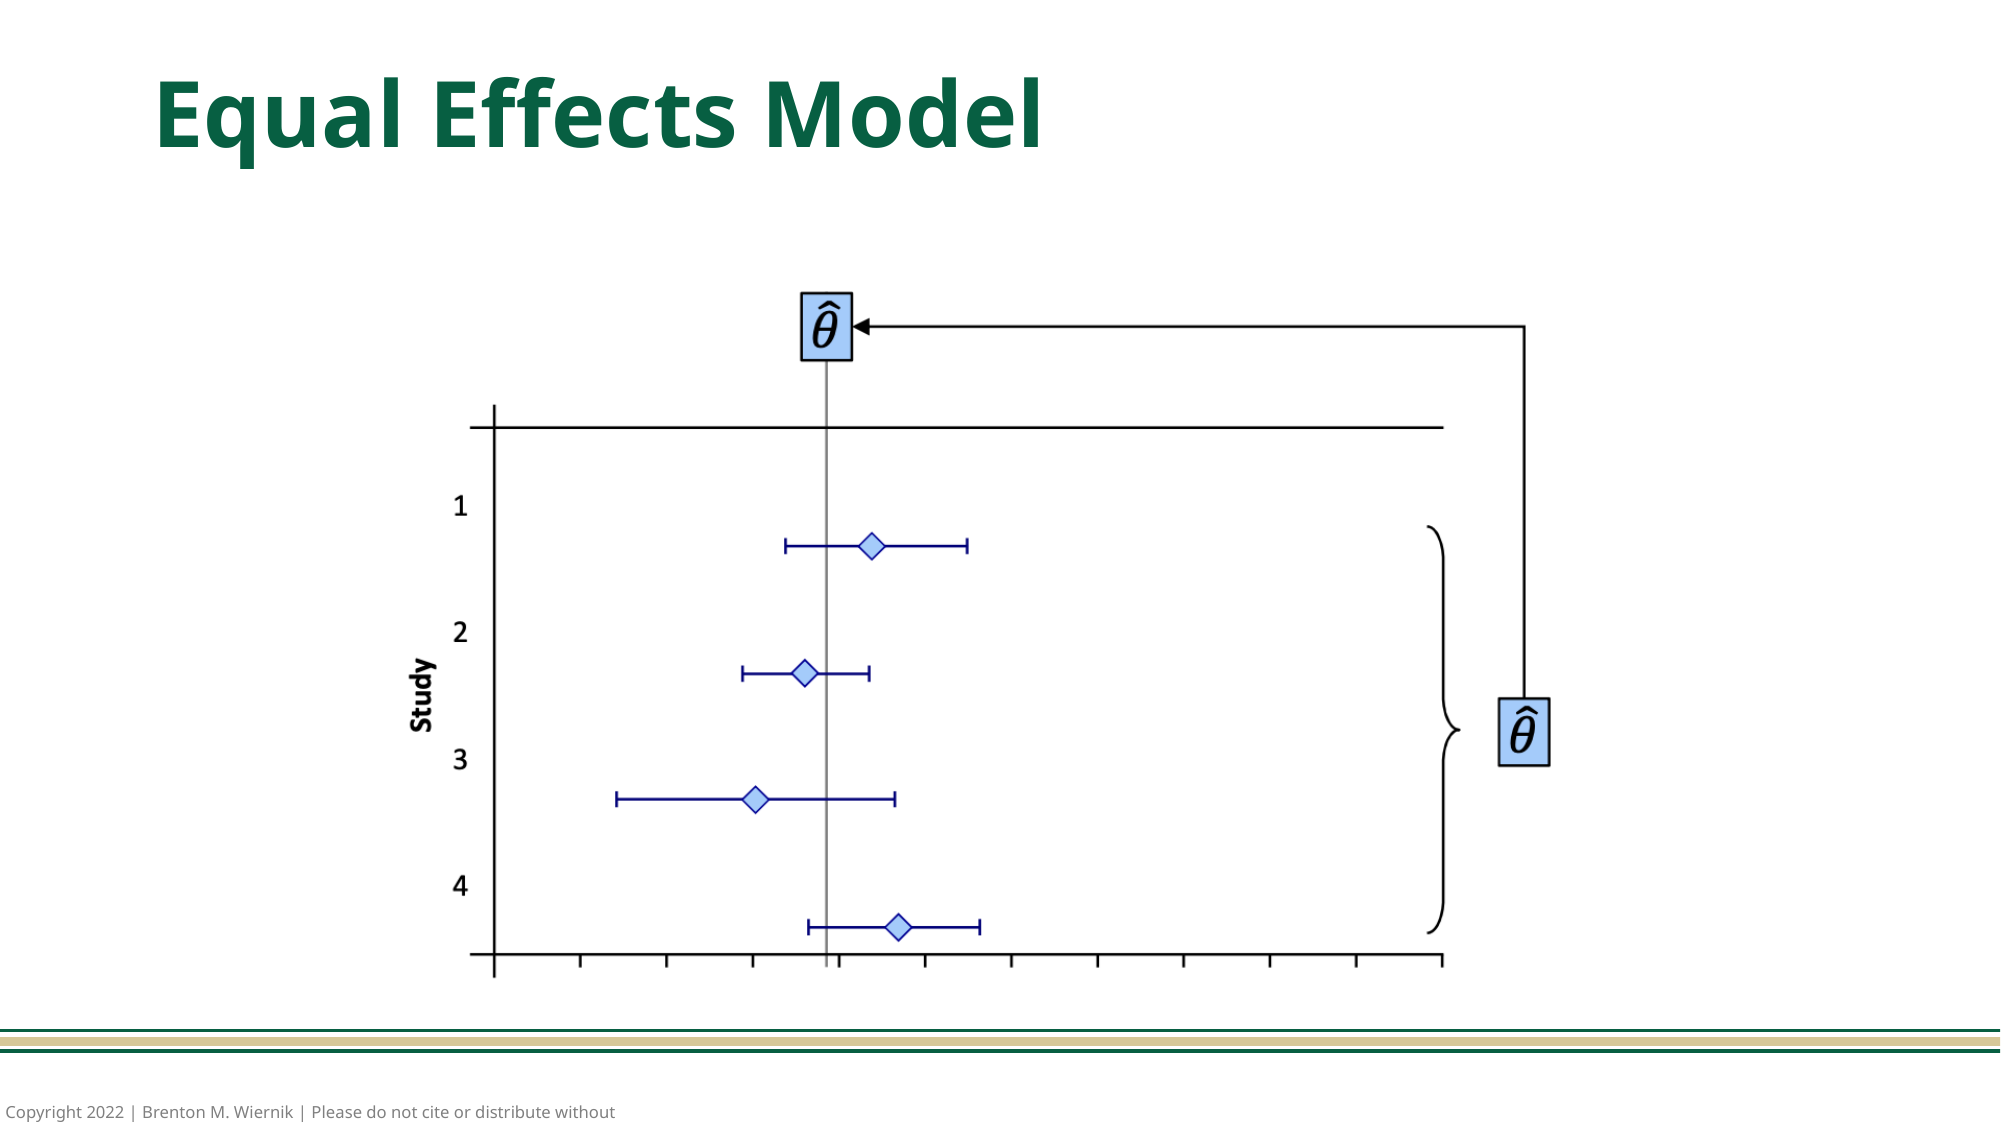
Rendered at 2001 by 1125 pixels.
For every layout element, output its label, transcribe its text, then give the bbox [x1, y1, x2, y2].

title Equal Effects Model [137, 59, 1863, 177]
picture [391, 262, 1609, 997]
